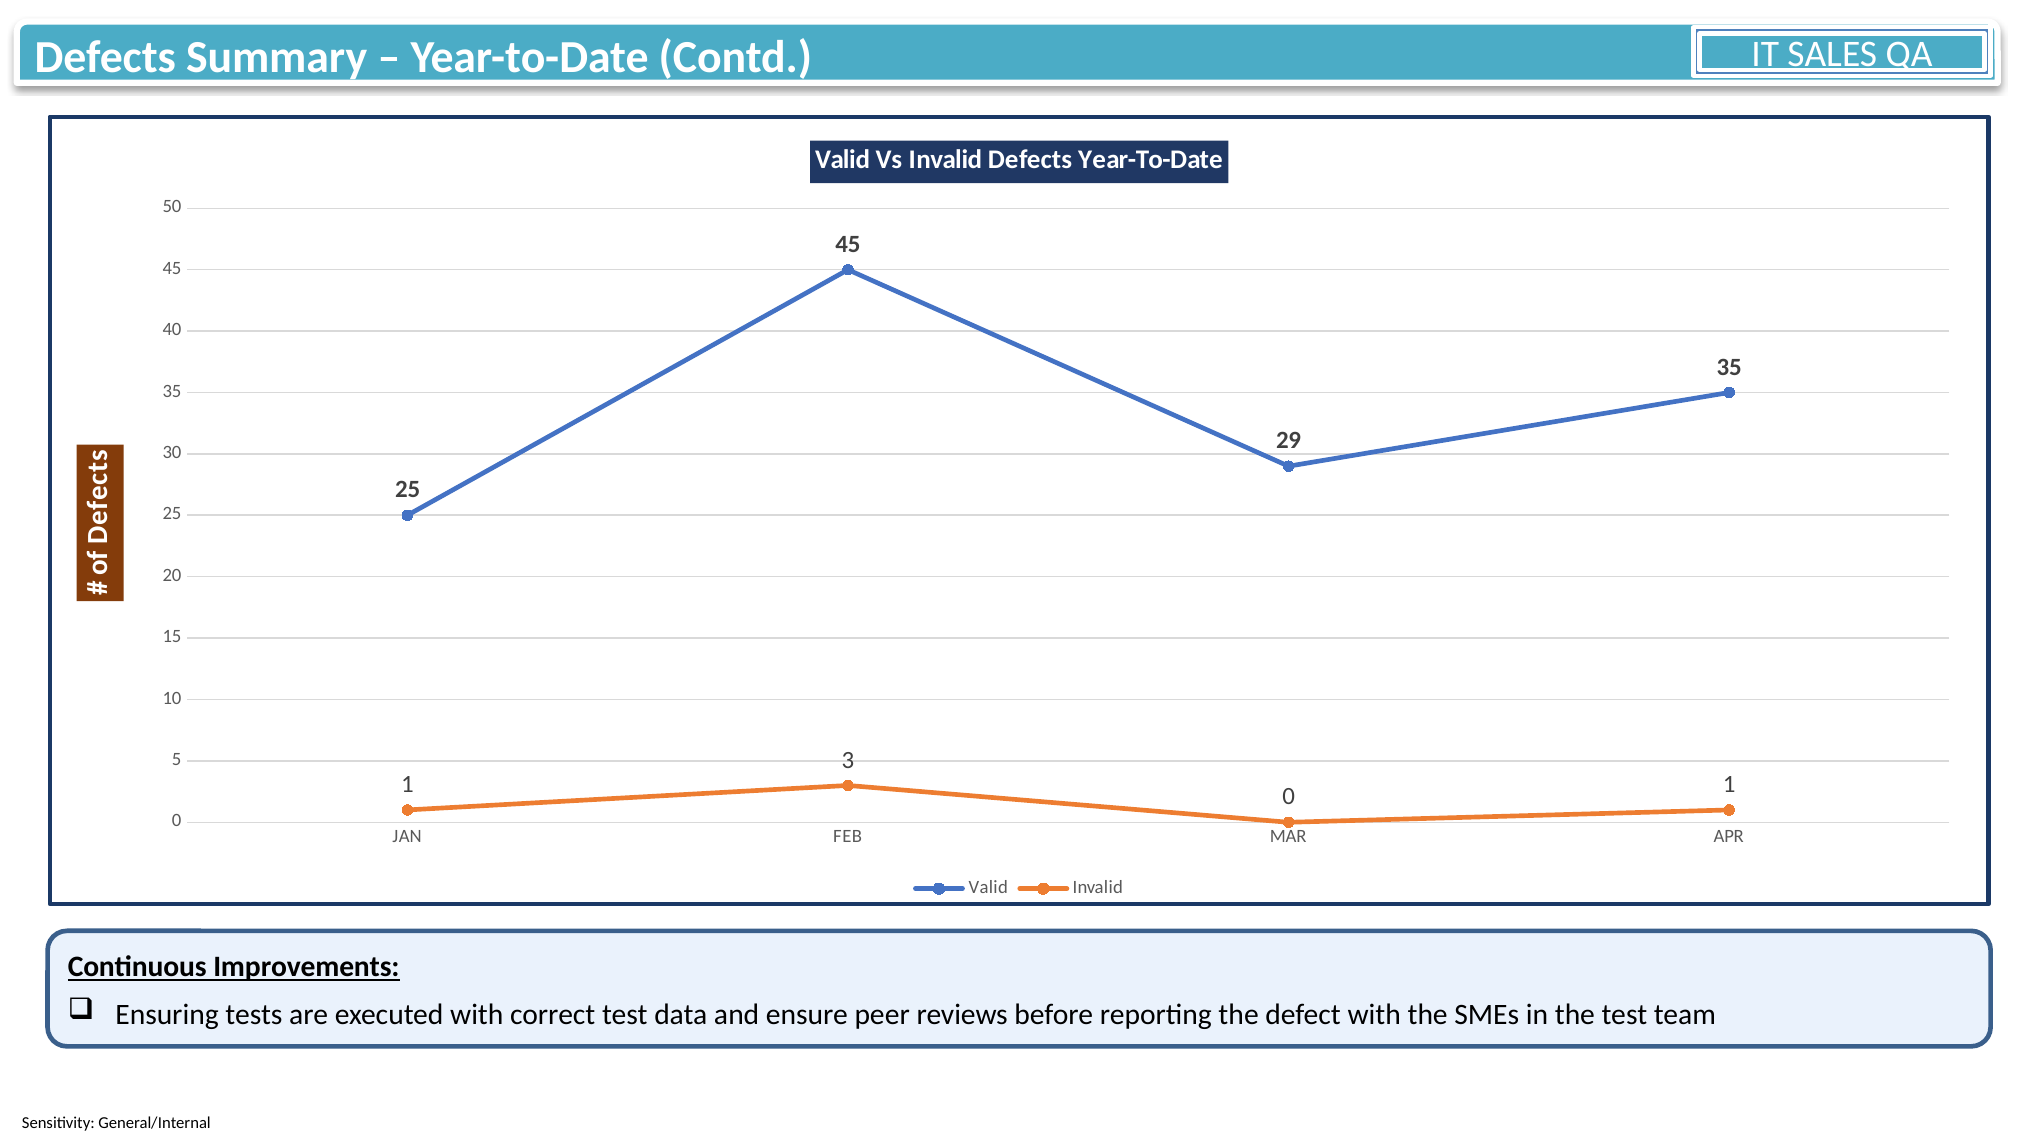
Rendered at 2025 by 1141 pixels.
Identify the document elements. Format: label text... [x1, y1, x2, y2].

text_box Defects Summary – Year-to-Date (Contd.) [13, 18, 2001, 86]
chart [47, 114, 1991, 907]
text_box IT SALES QA [1691, 25, 1993, 78]
text_box Continuous Improvements: Ensuring tests are executed with correct test data and ensure peer reviews before reporting the defect with the SMEs in the test team [45, 928, 1993, 1049]
